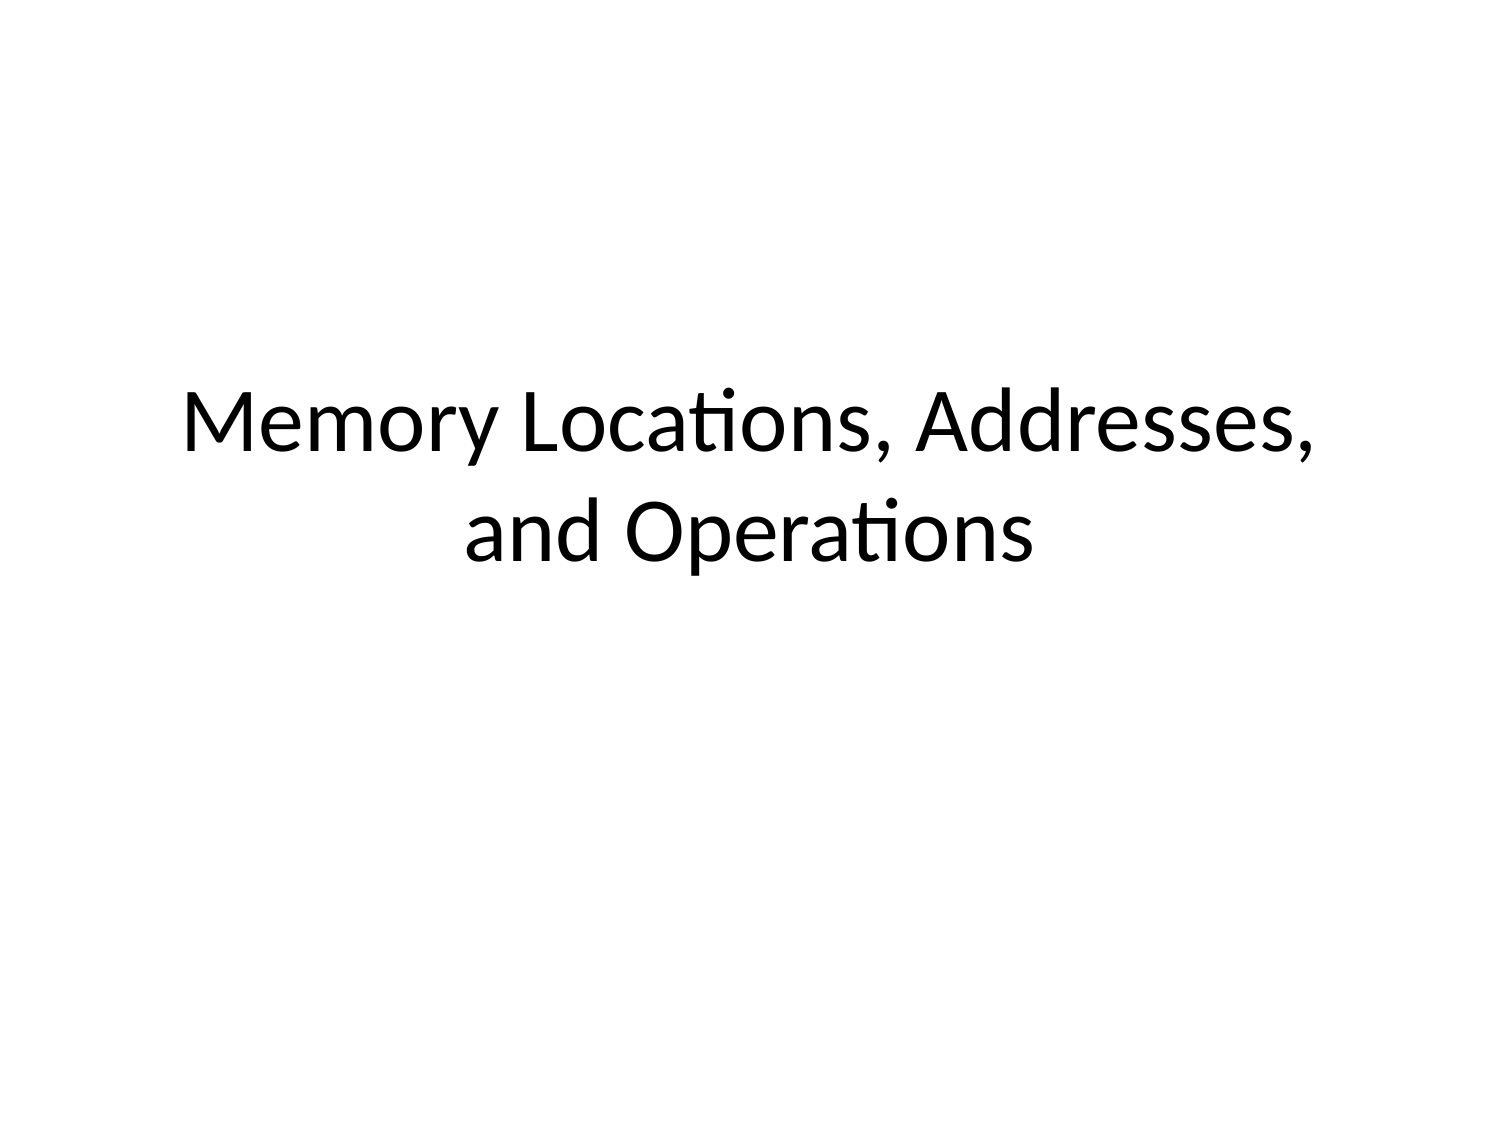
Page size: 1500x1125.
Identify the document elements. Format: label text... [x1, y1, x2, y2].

title Memory Locations, Addresses, and Operations [112, 349, 1388, 591]
